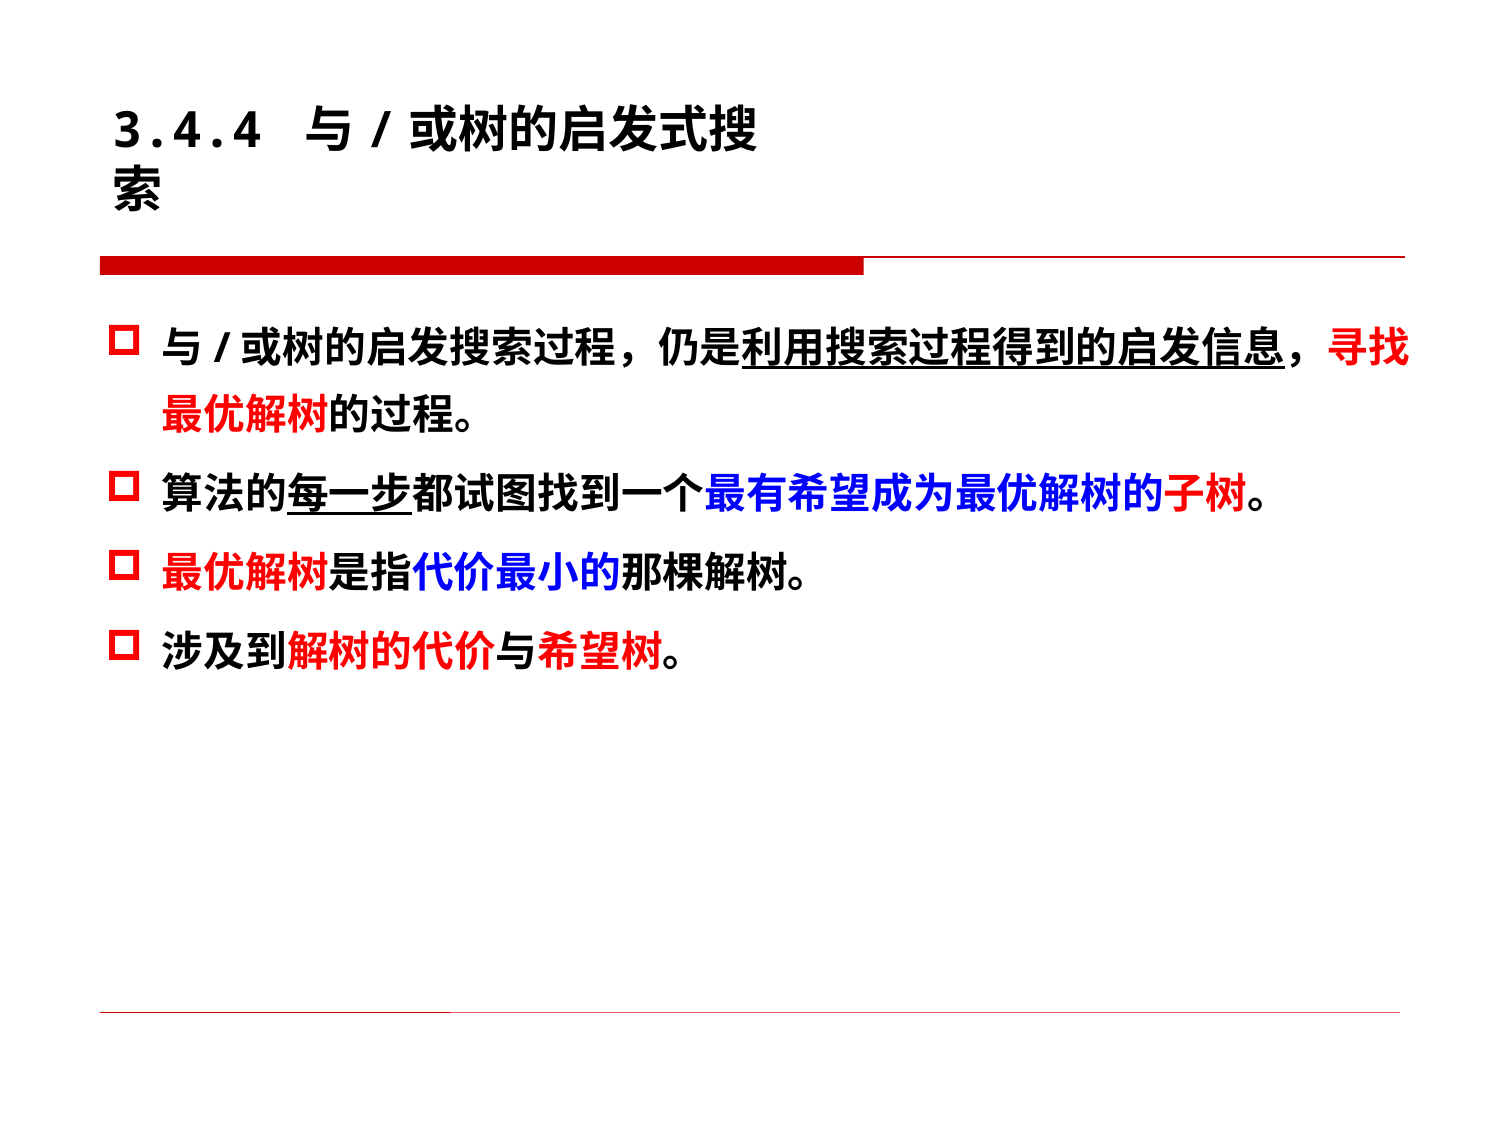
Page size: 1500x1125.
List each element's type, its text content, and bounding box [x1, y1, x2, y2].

text_box 与/或树的启发搜索过程，仍是利用搜索过程得到的启发信息，寻找最优解树的过程。 算法的每一步都试图找到一个最有希望成为最优解树的子树。 最优解树是指代价最小的那棵解树。 涉及到解树的代价与希望树。 [105, 303, 1413, 675]
title 3.4.4 与/或树的启发式搜索 [112, 29, 775, 218]
